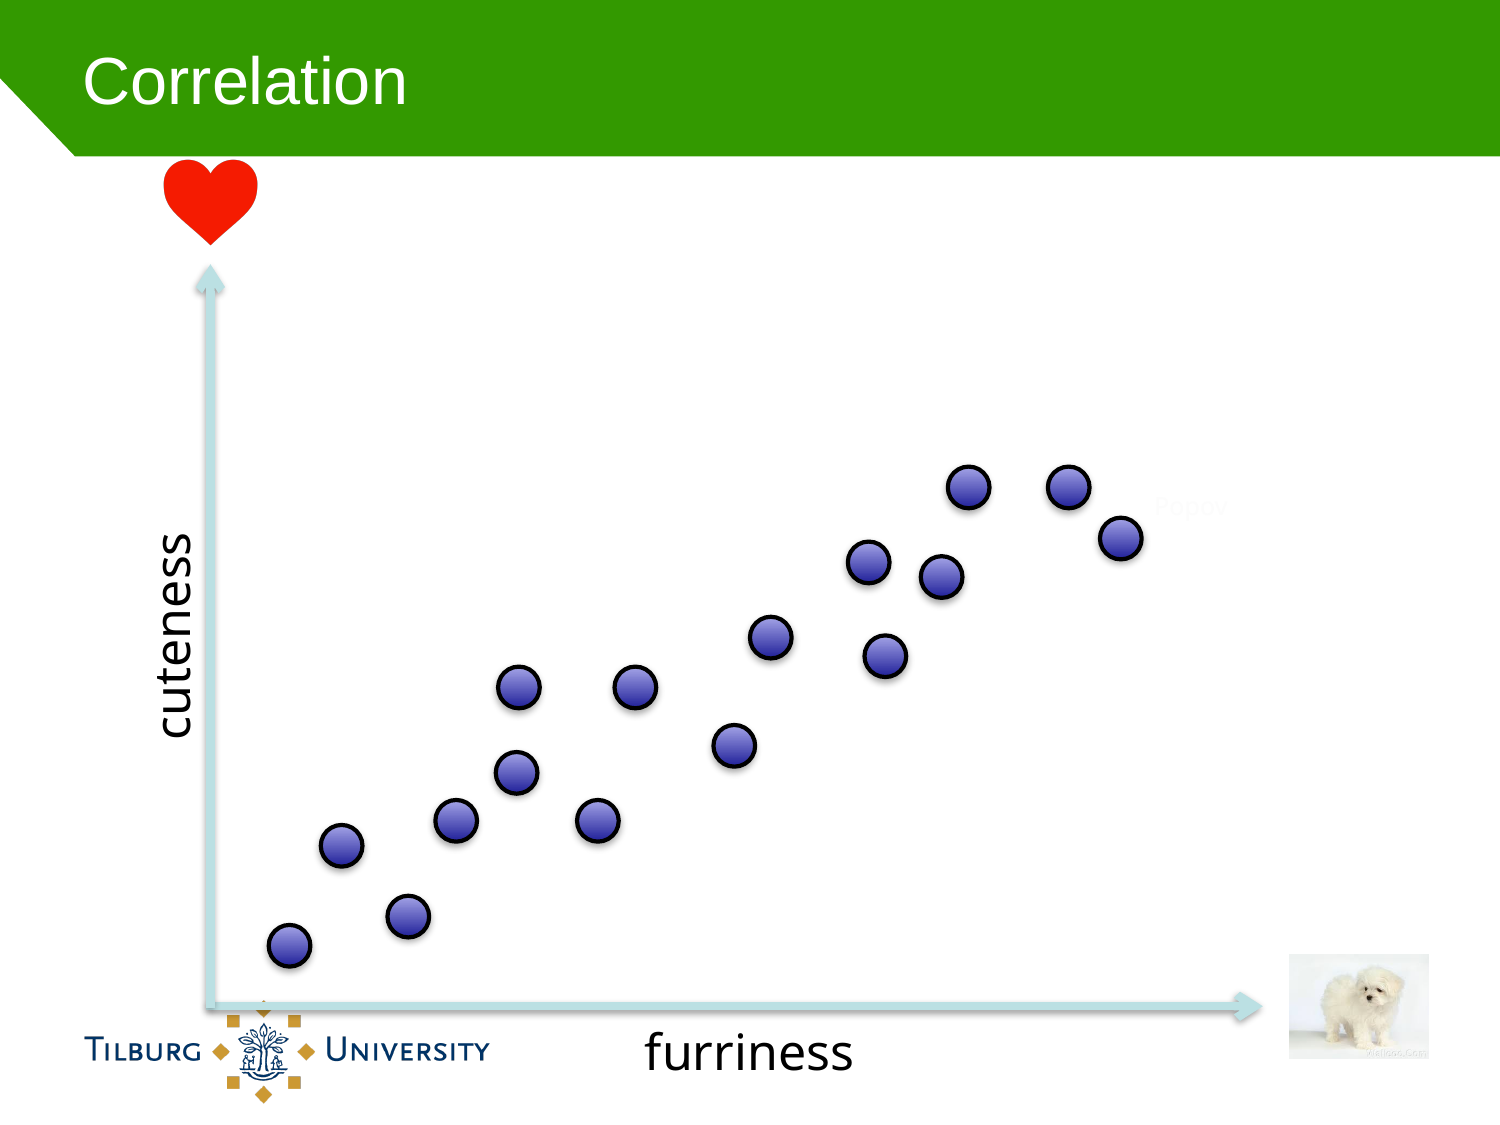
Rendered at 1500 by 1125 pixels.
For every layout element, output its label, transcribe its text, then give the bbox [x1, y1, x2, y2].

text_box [133, 150, 1429, 1087]
title Correlation [74, 0, 1426, 157]
picture [78, 994, 495, 1111]
